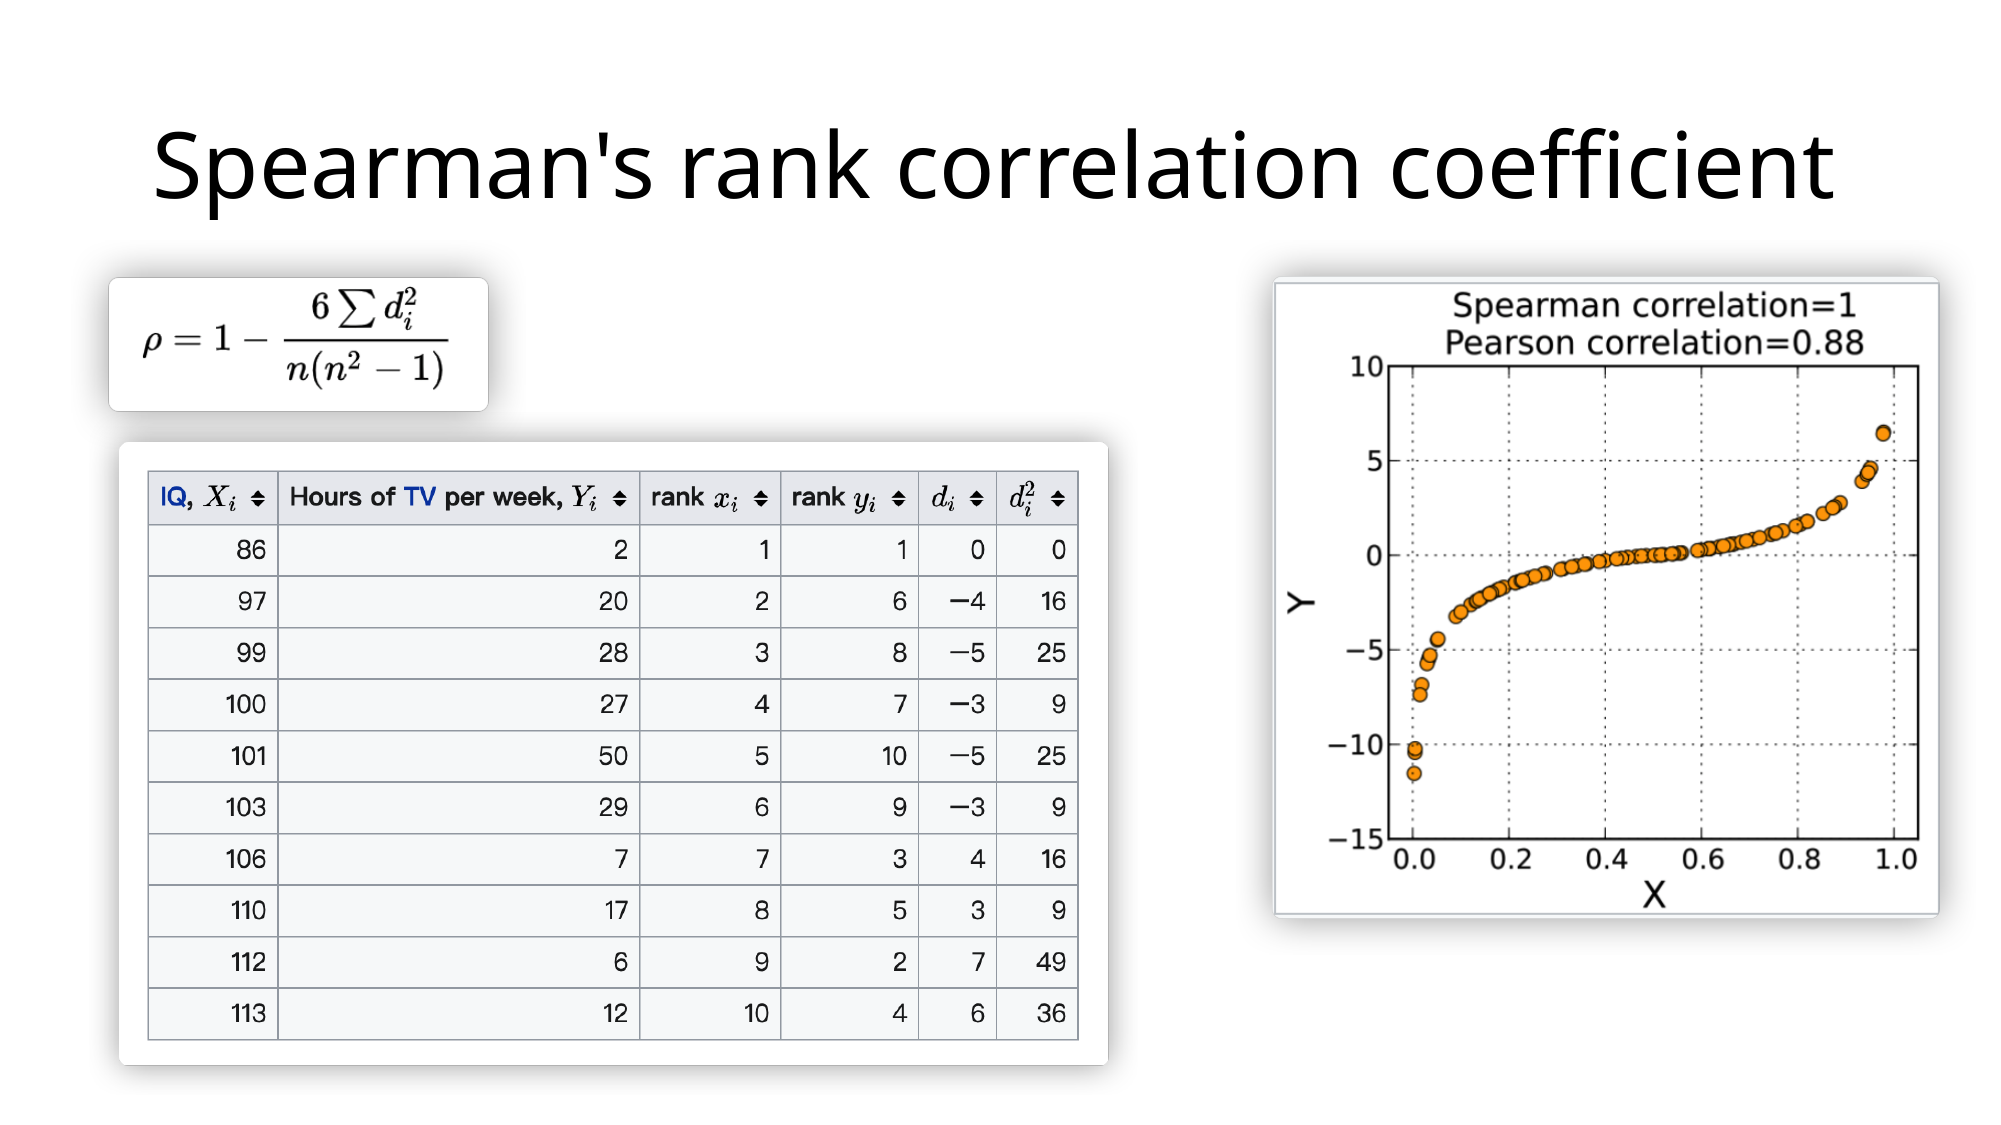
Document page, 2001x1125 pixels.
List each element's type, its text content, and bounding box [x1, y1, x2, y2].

picture [71, 240, 1138, 1095]
title Spearman's rank correlation coefficient [137, 59, 1863, 278]
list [1236, 240, 1976, 955]
